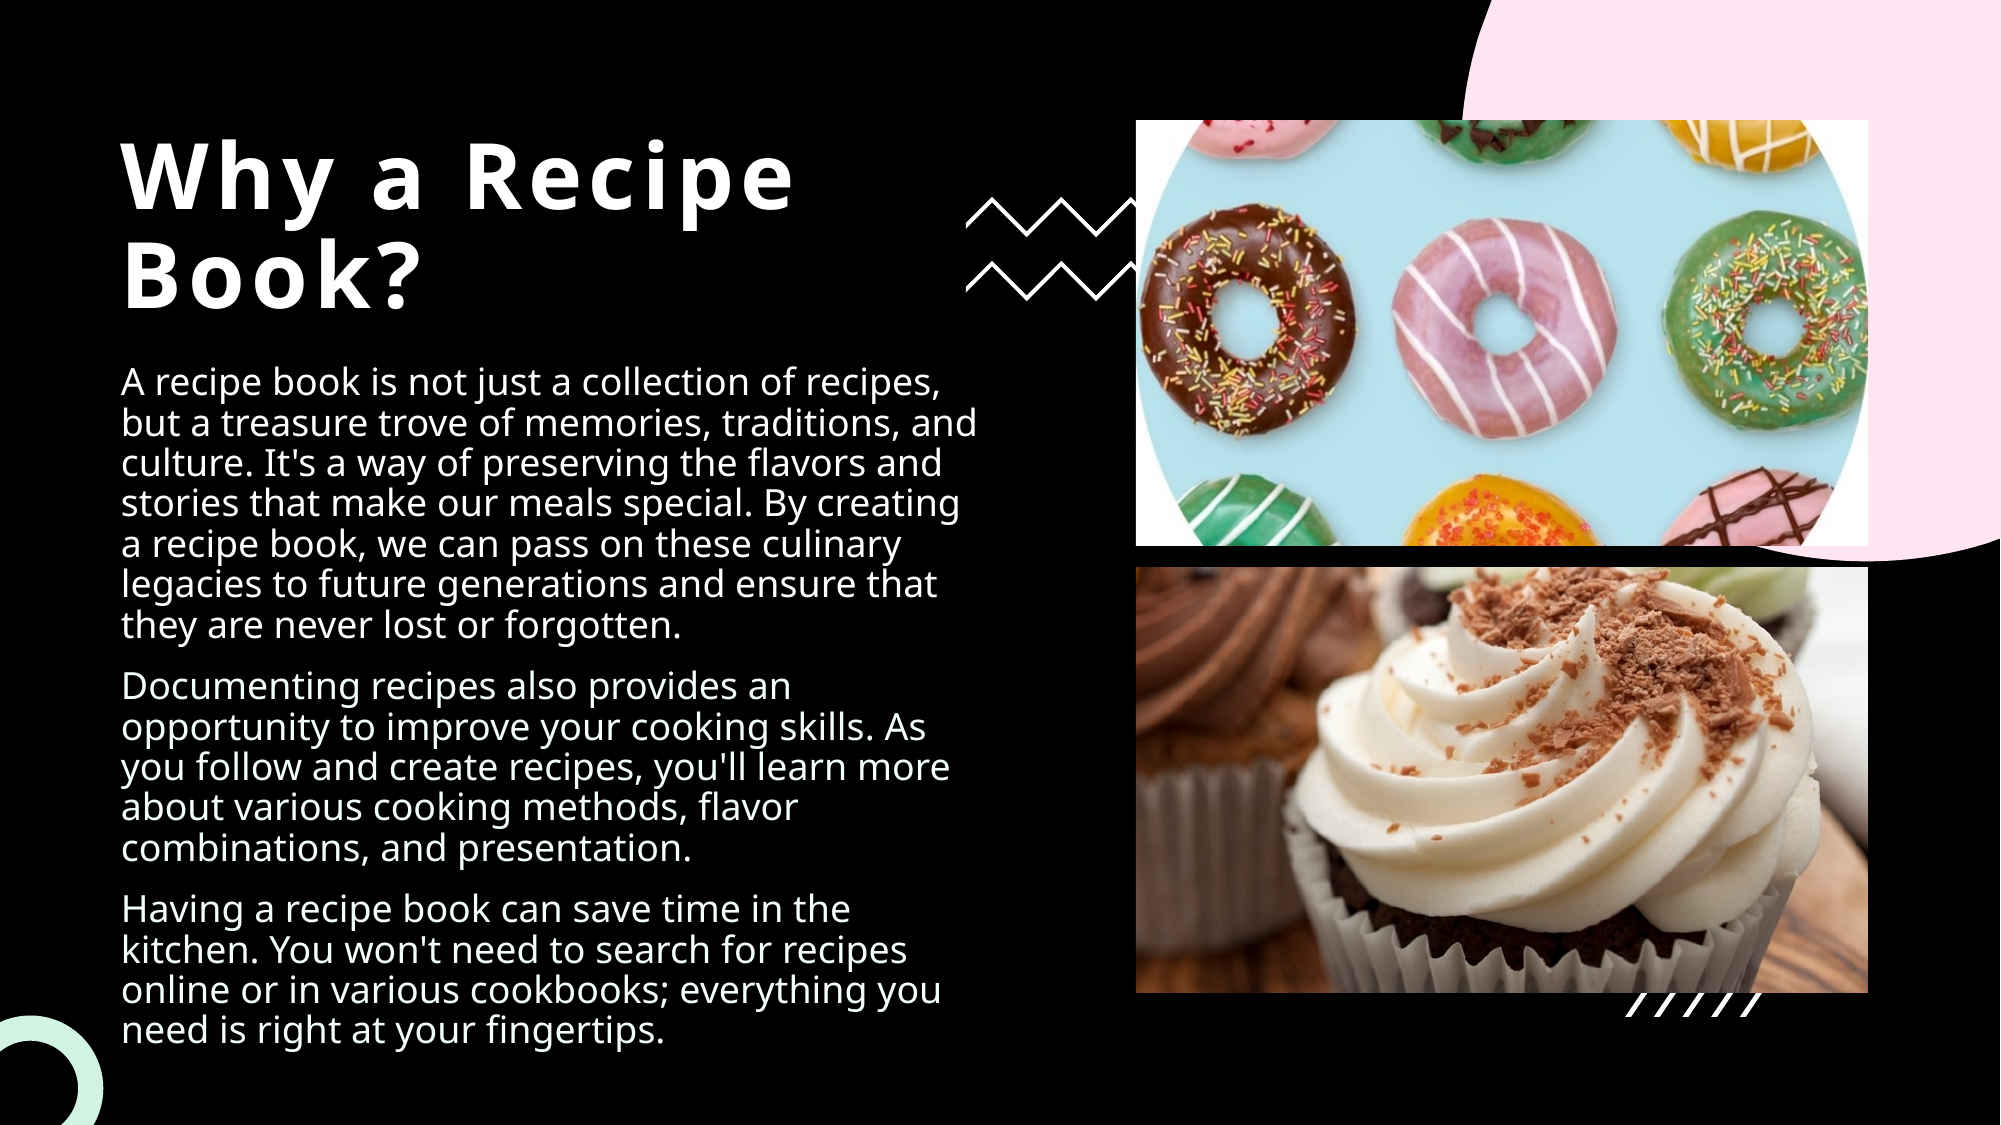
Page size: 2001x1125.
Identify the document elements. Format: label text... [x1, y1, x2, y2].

picture [1135, 120, 1869, 546]
title Why a Recipe Book? [105, 120, 1000, 336]
text_box [500, 531, 1501, 593]
list A recipe book is not just a collection of recipes, but a treasure trove of memories, traditions, and culture. It's a way of preserving the flavors and stories that make our meals special. By creating a recipe book, we can pass on these culinary legacies to future generations and ensure that they are never lost or forgotten. Documenting recipes also provides an opportunity to improve your cooking skills. As you follow and create recipes, you'll learn more about various cooking methods, flavor combinations, and presentation. Having a recipe book can save time in the kitchen. You won't need to search for recipes online or in various cookbooks; everything you need is right at your fingertips. [105, 355, 1000, 993]
picture [1135, 567, 1868, 993]
